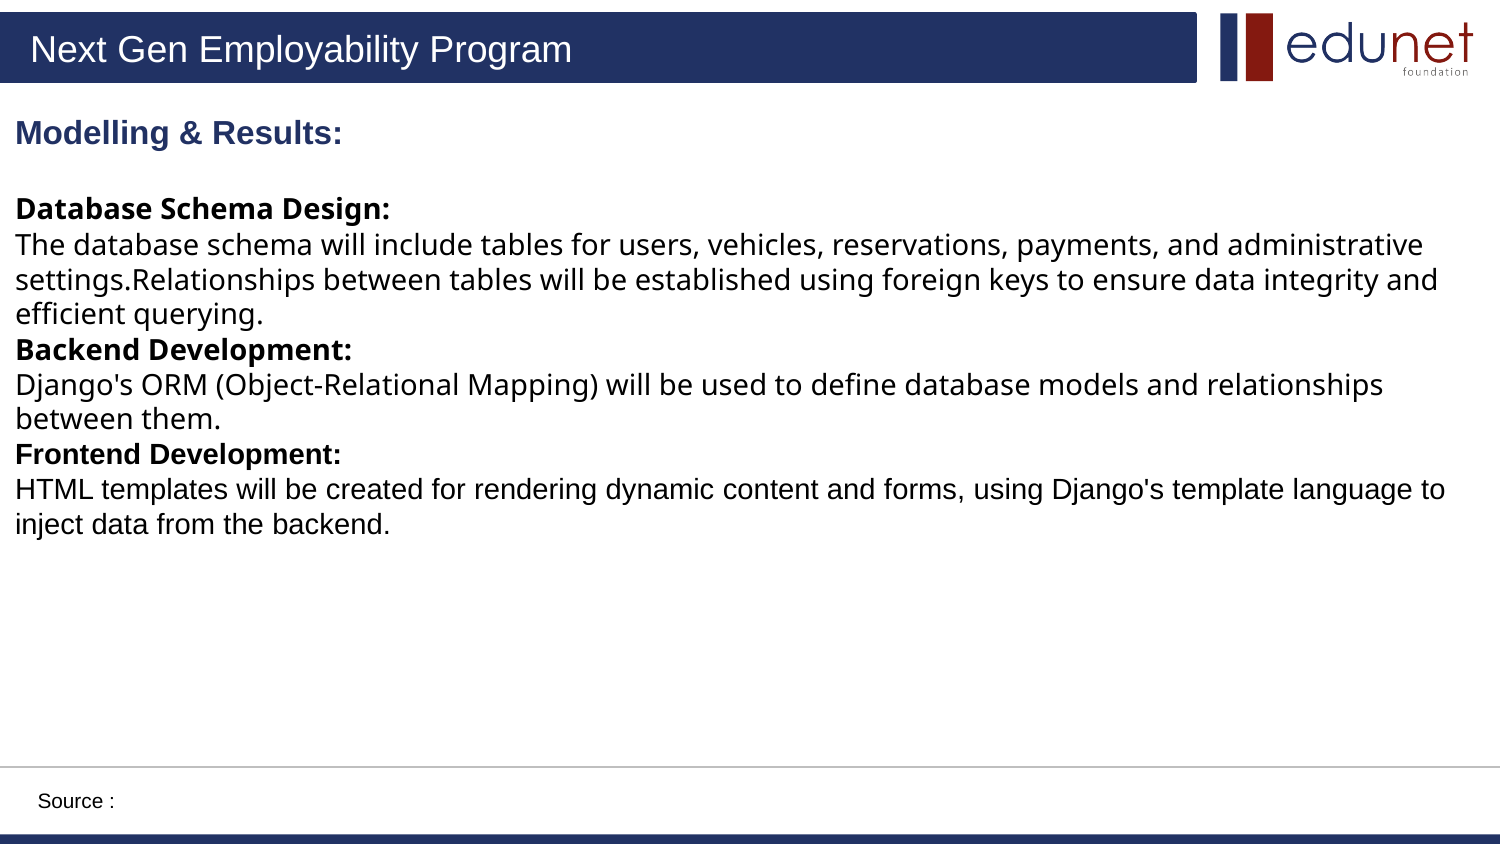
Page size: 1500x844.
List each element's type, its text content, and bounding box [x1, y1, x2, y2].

text_box Source : [22, 776, 139, 826]
title Modelling & Results: Database Schema Design: The database schema will include tables for users, vehicles, reservations, payments, and administrative settings.Relationships between tables will be established using foreign keys to ensure data integrity and efficient querying. Backend Development: Django's ORM (Object-Relational Mapping) will be used to define database models and relationships between them. Frontend Development: HTML templates will be created for rendering dynamic content and forms, using Django's template language to inject data from the backend. [0, 96, 1468, 745]
picture [1279, 14, 1482, 83]
